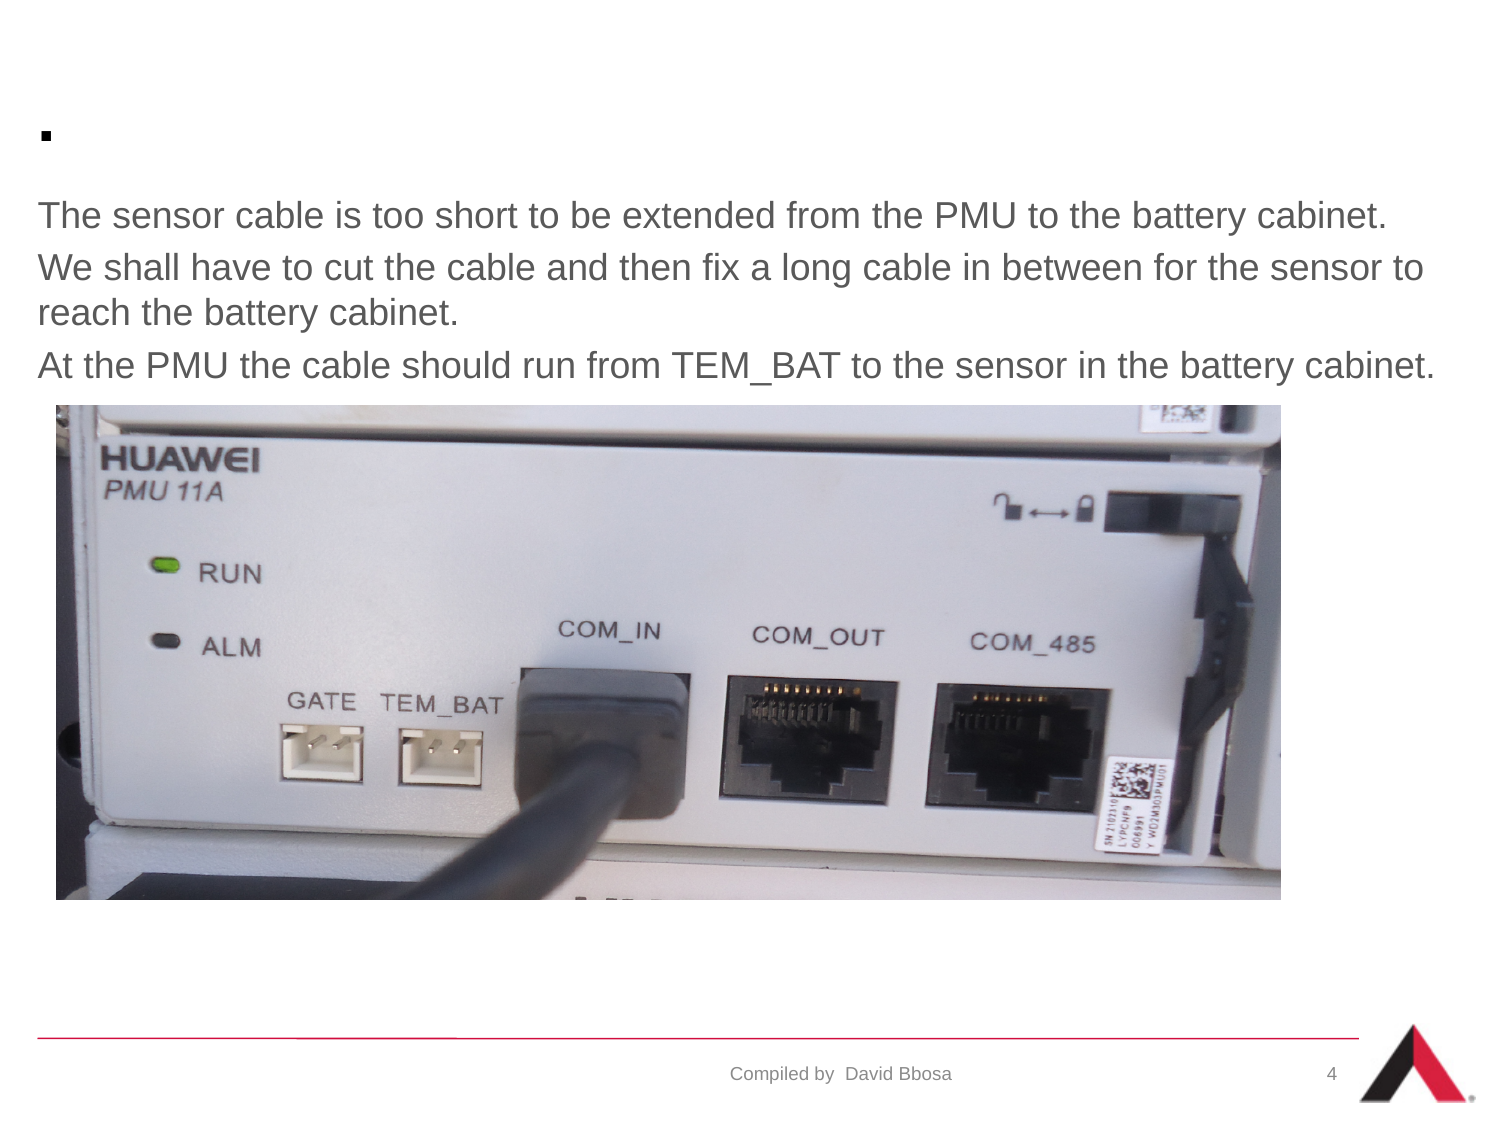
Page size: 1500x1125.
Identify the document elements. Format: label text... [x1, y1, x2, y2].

list The sensor cable is too short to be extended from the PMU to the battery cabinet. We shall have to cut the cable and then fix a long cable in between for the sensor to reach the battery cabinet. At the PMU the cable should run from TEM_BAT to the sensor in the battery cabinet. [37, 183, 1463, 1003]
title . [37, 45, 1463, 163]
footer Compiled by David Bbosa [628, 1042, 1054, 1103]
slide_number 4 [1074, 1042, 1338, 1103]
picture [56, 404, 1281, 900]
picture [1359, 1023, 1476, 1103]
